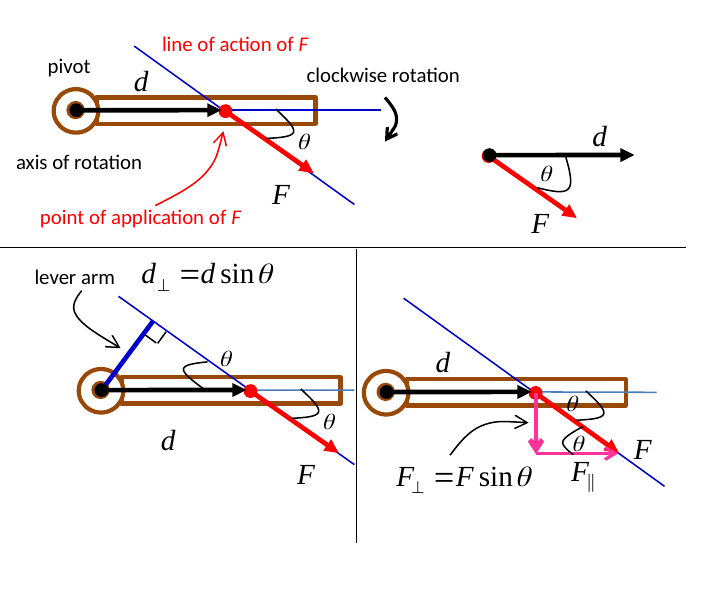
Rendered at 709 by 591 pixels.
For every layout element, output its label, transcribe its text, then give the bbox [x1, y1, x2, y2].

text_box clockwise rotation [359, 54, 480, 95]
text_box point of application of F [25, 196, 256, 236]
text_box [250, 390, 339, 454]
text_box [267, 172, 297, 209]
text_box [129, 57, 156, 98]
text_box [403, 298, 665, 487]
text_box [526, 201, 557, 238]
text_box [384, 97, 399, 142]
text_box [535, 392, 620, 454]
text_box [53, 88, 99, 133]
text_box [225, 110, 314, 174]
text_box lever arm [19, 255, 130, 296]
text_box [105, 320, 154, 386]
text_box [72, 290, 103, 337]
text_box [103, 118, 128, 126]
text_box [363, 370, 398, 415]
text_box pivot [32, 45, 111, 85]
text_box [488, 160, 577, 219]
text_box [103, 95, 127, 107]
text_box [292, 452, 322, 489]
text_box line of action of F [147, 23, 323, 44]
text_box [628, 428, 659, 465]
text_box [137, 256, 280, 297]
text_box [566, 453, 598, 499]
text_box axis of rotation [1, 141, 128, 182]
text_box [78, 368, 113, 413]
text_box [133, 45, 355, 205]
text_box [156, 417, 183, 458]
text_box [431, 339, 458, 380]
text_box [144, 334, 152, 344]
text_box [588, 113, 614, 154]
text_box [155, 333, 168, 342]
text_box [391, 458, 538, 499]
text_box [118, 296, 352, 465]
